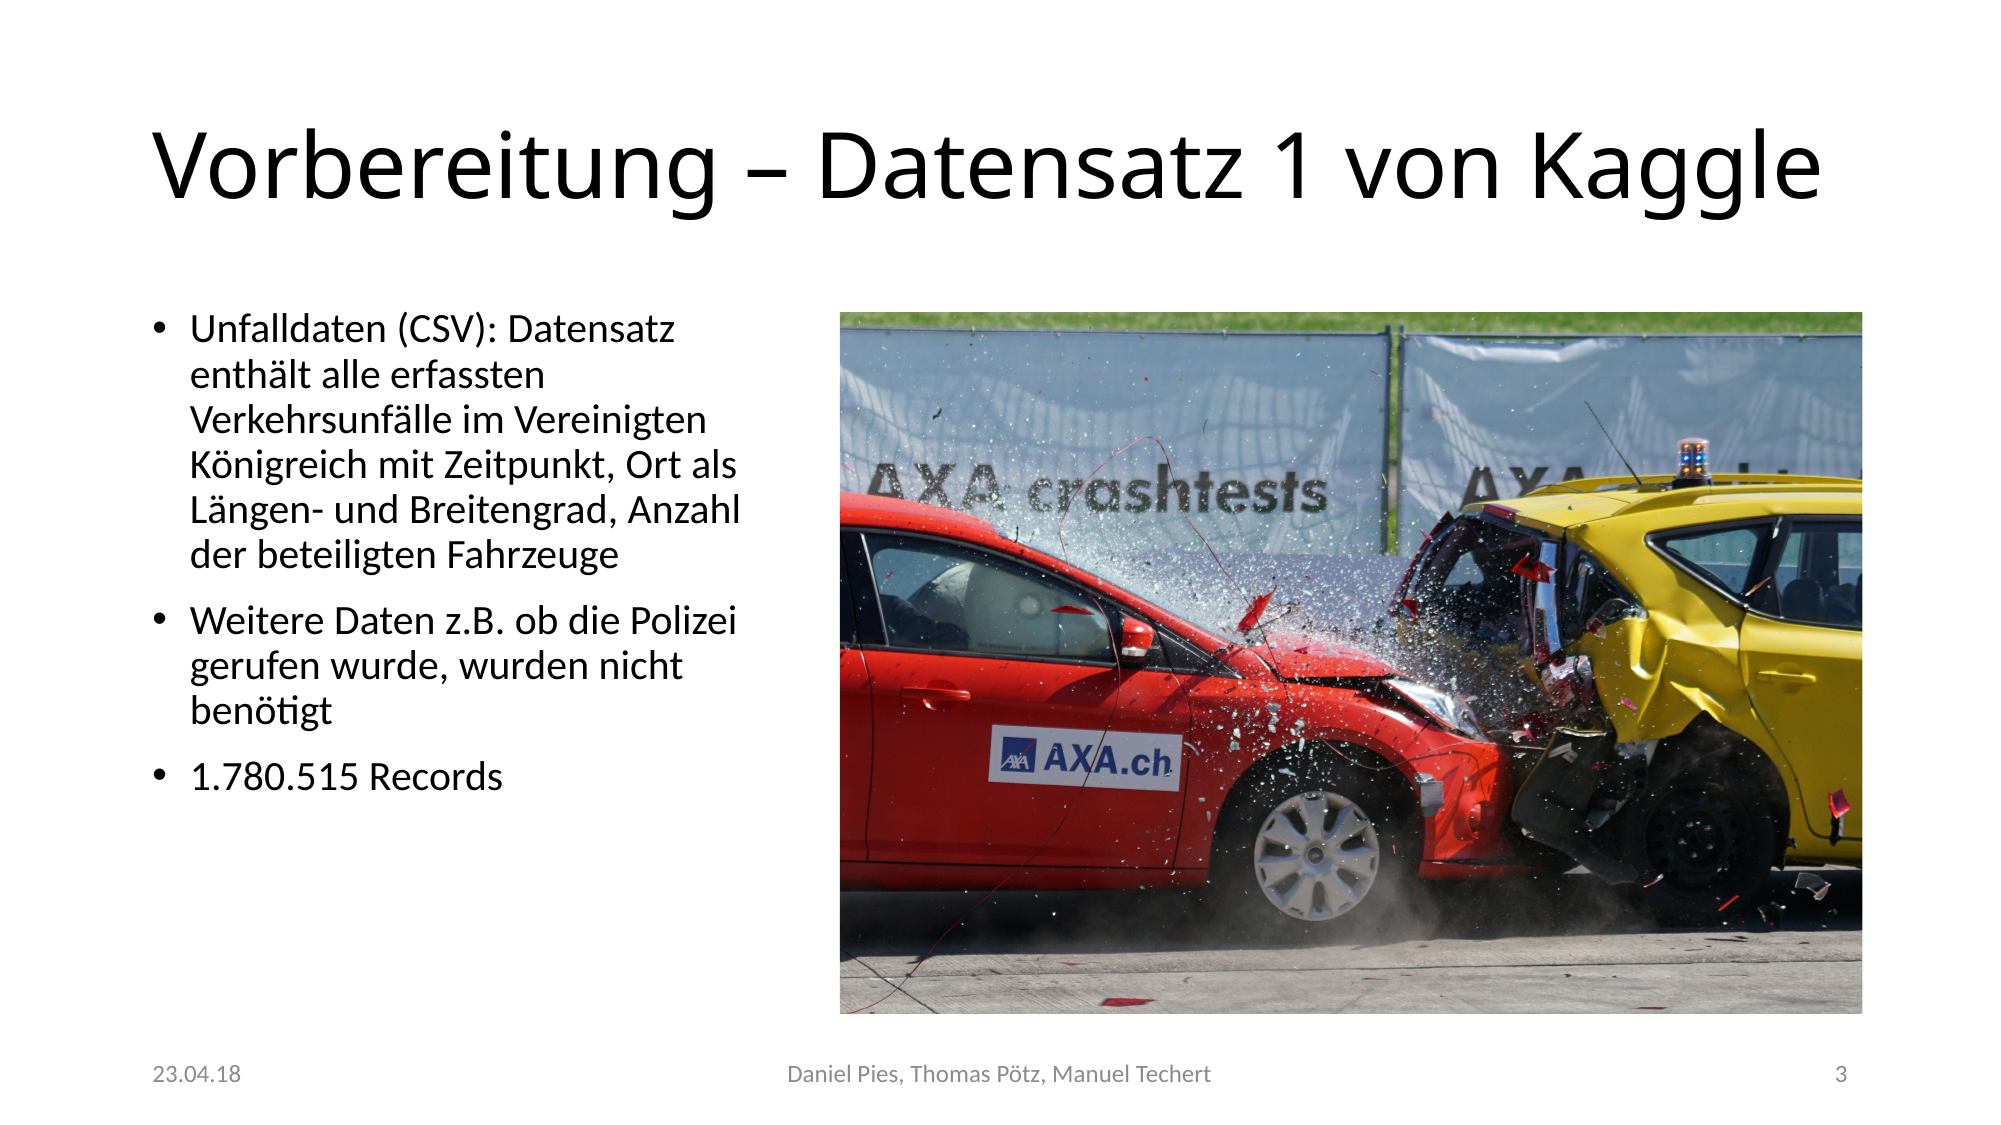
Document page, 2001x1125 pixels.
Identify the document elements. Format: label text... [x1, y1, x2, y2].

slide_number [137, 1042, 588, 1103]
title Vorbereitung – Datensatz 1 von Kaggle [137, 59, 1863, 278]
slide_number 3 [1412, 1042, 1863, 1103]
picture [839, 312, 1863, 1014]
footer Daniel Pies, Thomas Pötz, Manuel Techert [662, 1042, 1338, 1103]
list Unfalldaten (CSV): Datensatz enthält alle erfassten Verkehrsunfälle im Vereinigten Königreich mit Zeitpunkt, Ort als Längen- und Breitengrad, Anzahl der beteiligten Fahrzeuge Weitere Daten z.B. ob die Polizei gerufen wurde, wurden nicht benötigt 1.780.515 Records [137, 299, 761, 1014]
